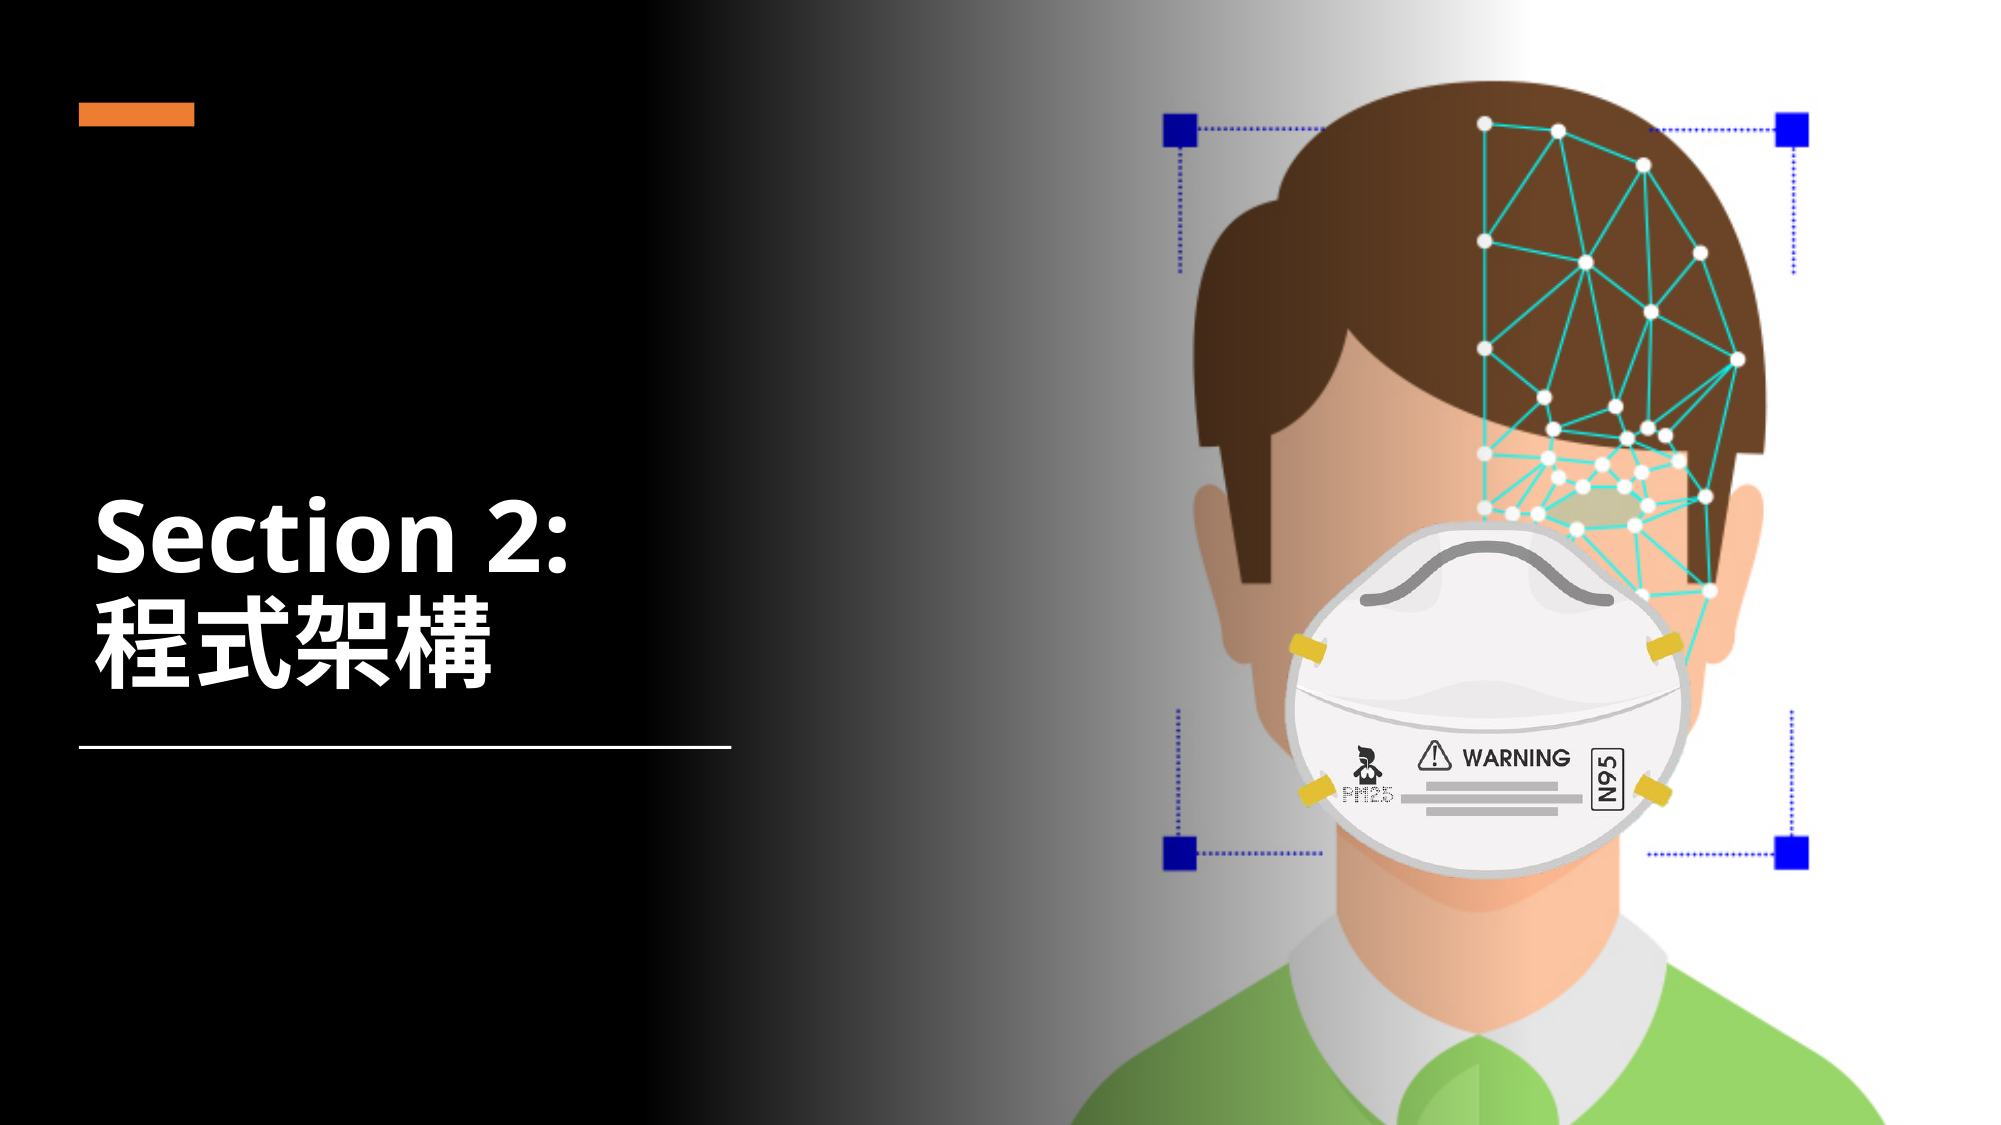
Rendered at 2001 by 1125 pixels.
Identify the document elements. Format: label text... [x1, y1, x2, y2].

text_box [78, 102, 195, 128]
title Section 2: 程式架構 [78, 184, 577, 710]
text_box [0, 0, 577, 1125]
picture [577, 0, 2000, 1125]
text_box [78, 745, 577, 750]
